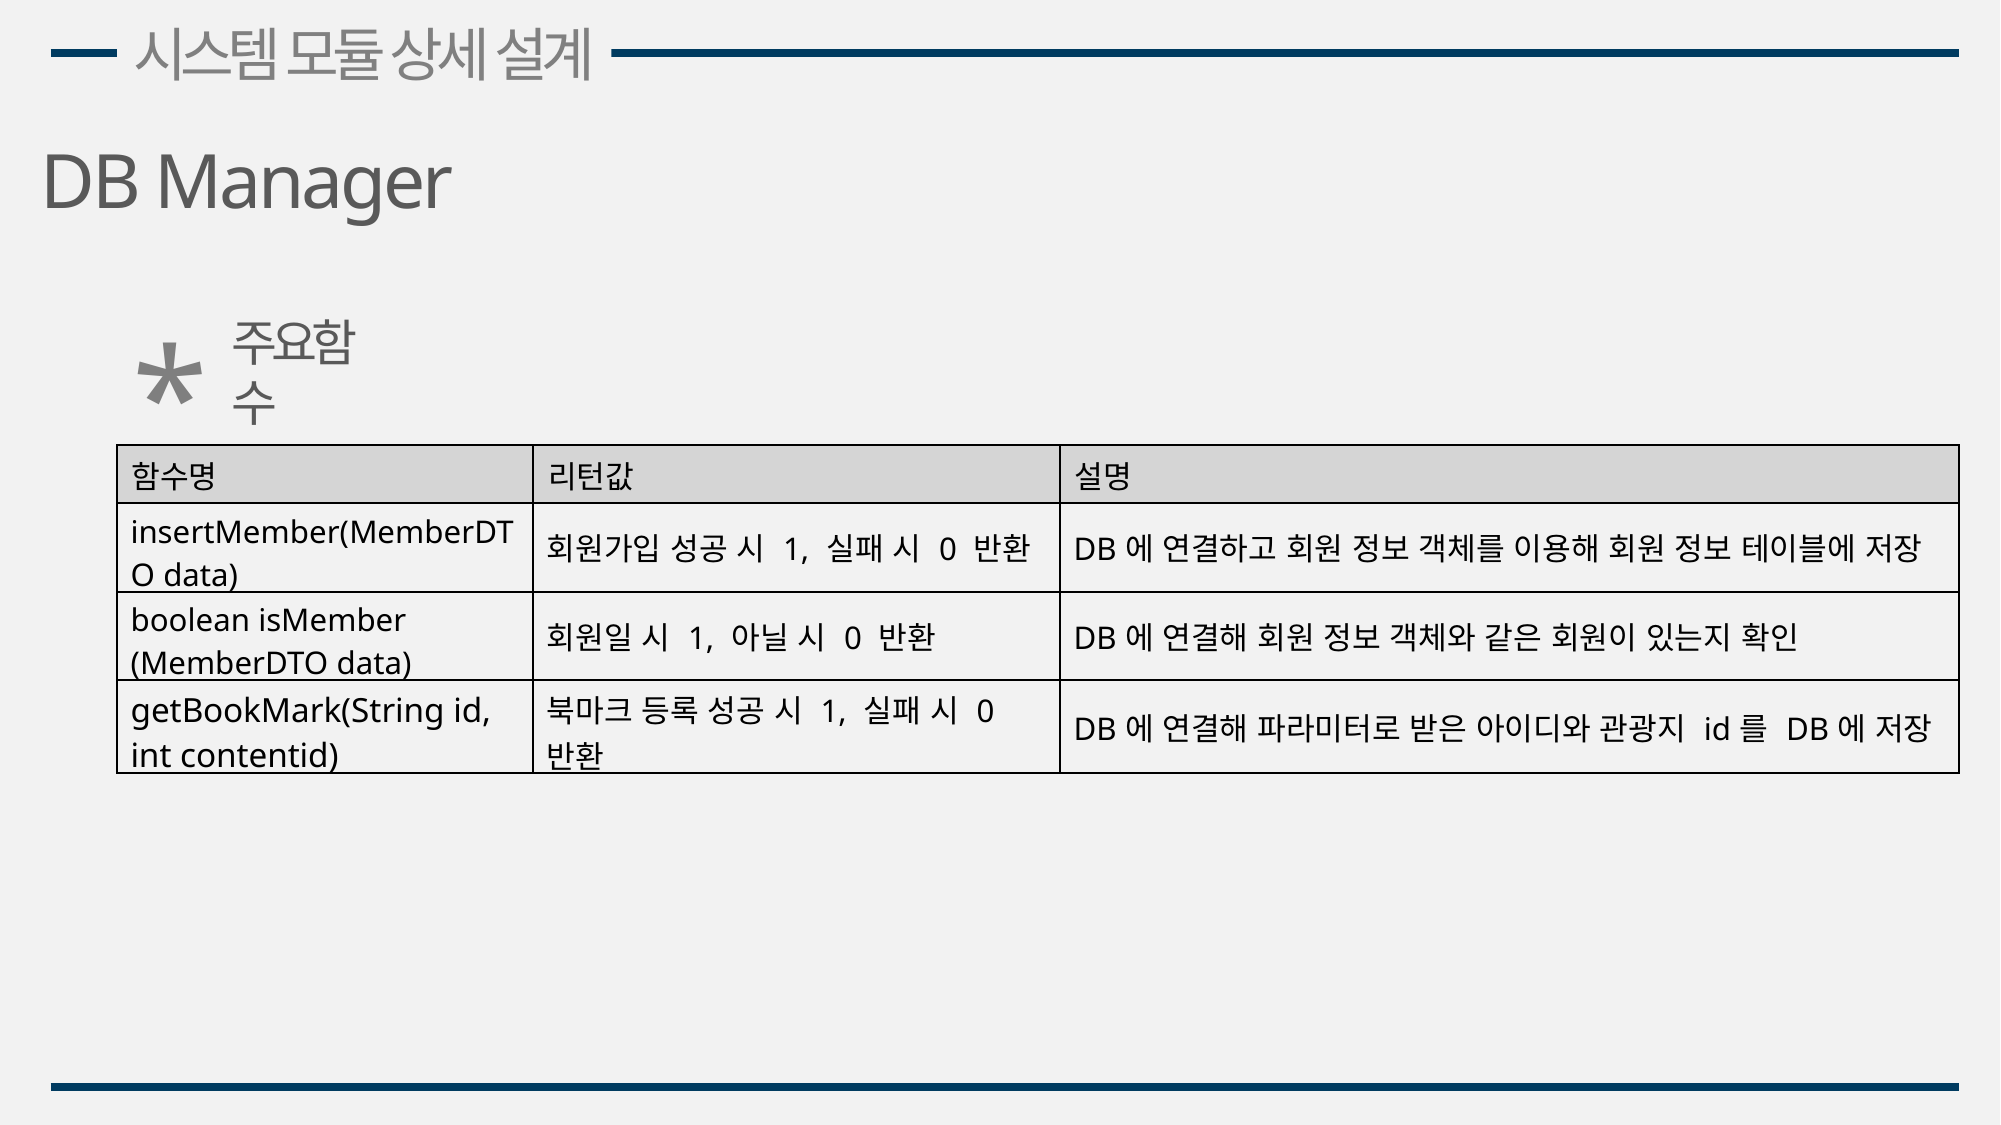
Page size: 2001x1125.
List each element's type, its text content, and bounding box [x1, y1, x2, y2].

table_header 함수명 [118, 446, 532, 502]
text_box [118, 302, 404, 374]
table_cell DB에 연결하고 회원 정보 객체를 이용해 회원 정보 테이블에 저장 [1061, 504, 1958, 591]
table_cell DB에 연결해 파라미터로 받은 아이디와 관광지 id를 DB에 저장 [1061, 681, 1958, 772]
table_cell insertMember(MemberDTO data) [118, 504, 532, 591]
table_cell 회원일 시 1, 아닐 시 0 반환 [534, 593, 1059, 679]
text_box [50, 10, 1960, 96]
text_box DB Manager [25, 125, 469, 231]
table_header 리턴값 [534, 446, 1059, 502]
table_cell boolean isMember (MemberDTO data) [118, 593, 532, 679]
table_cell getBookMark(String id, int contentid) [118, 681, 532, 772]
table_cell 회원가입 성공 시 1, 실패 시 0 반환 [534, 504, 1059, 591]
table_cell DB에 연결해 회원 정보 객체와 같은 회원이 있는지 확인 [1061, 593, 1958, 679]
table_cell 북마크 등록 성공 시 1, 실패 시 0 반환 [534, 681, 1059, 772]
table_header 설명 [1061, 446, 1958, 502]
